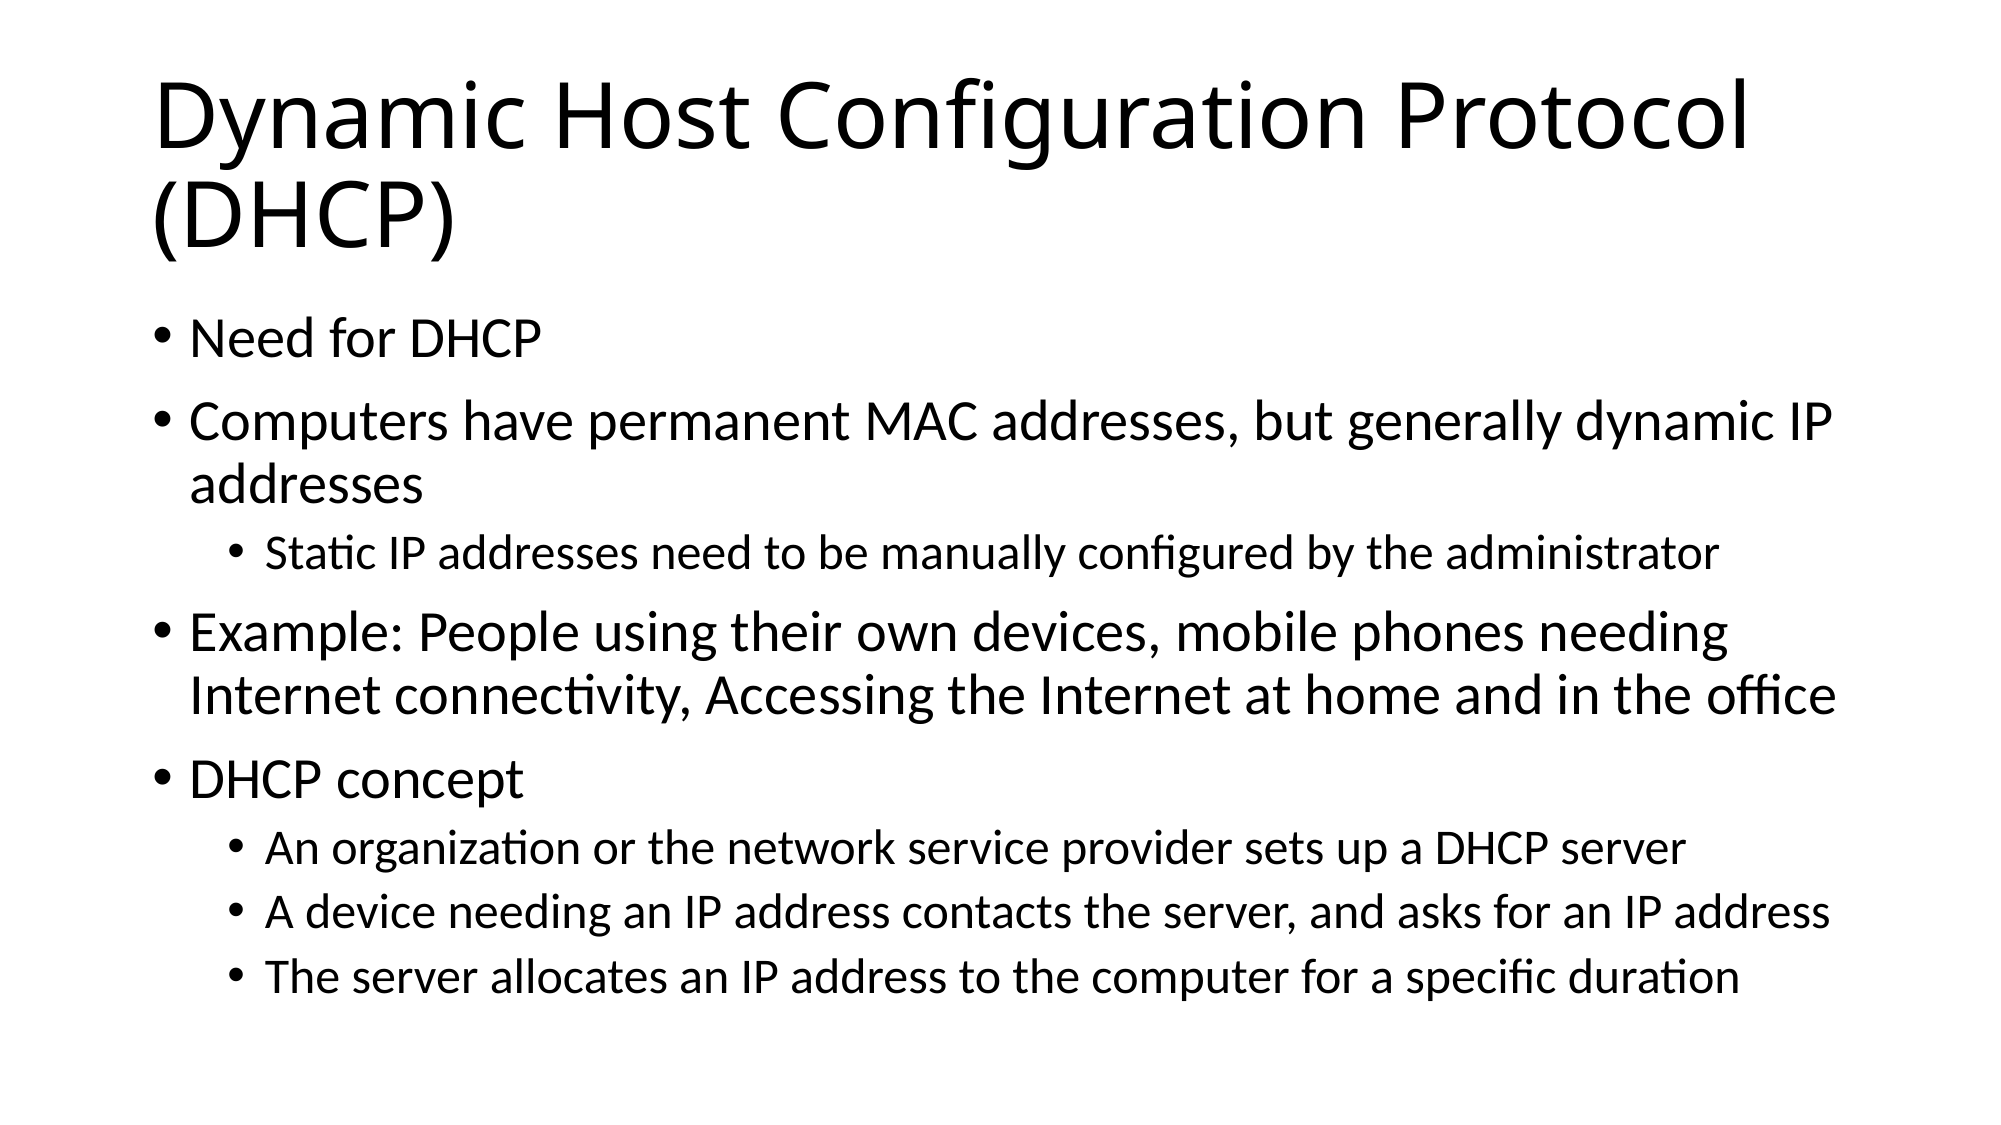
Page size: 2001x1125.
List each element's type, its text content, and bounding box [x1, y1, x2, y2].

list Need for DHCP Computers have permanent MAC addresses, but generally dynamic IP addresses Static IP addresses need to be manually configured by the administrator Example: People using their own devices, mobile phones needing Internet connectivity, Accessing the Internet at home and in the office DHCP concept An organization or the network service provider sets up a DHCP server A device needing an IP address contacts the server, and asks for an IP address The server allocates an IP address to the computer for a specific duration [137, 299, 1863, 1014]
title Dynamic Host Configuration Protocol (DHCP) [137, 59, 1863, 278]
